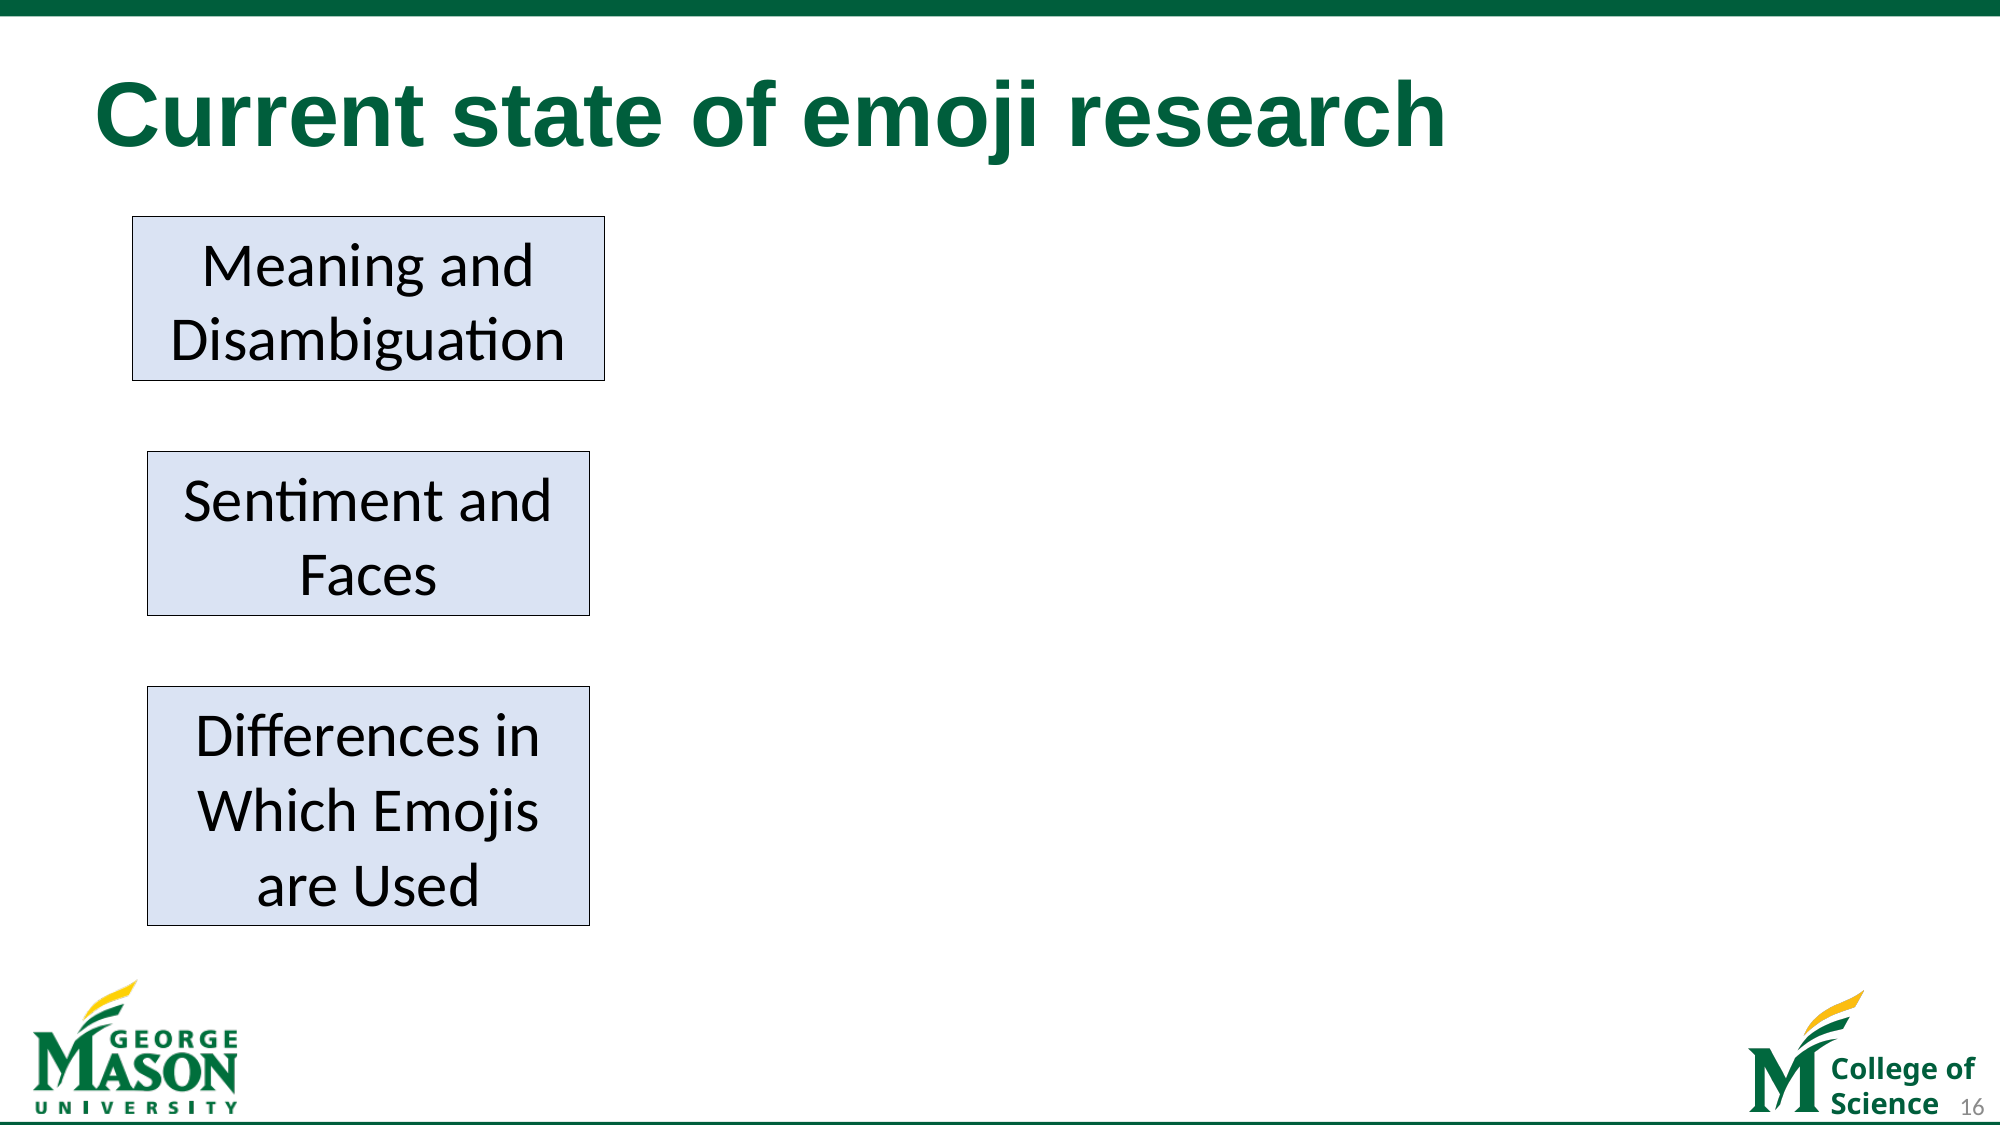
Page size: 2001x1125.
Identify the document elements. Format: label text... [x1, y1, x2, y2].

title Current state of emoji research [79, 59, 1863, 195]
text_box Meaning and Disambiguation [132, 216, 605, 381]
text_box Sentiment and Faces [147, 451, 590, 616]
text_box Differences in Which Emojis are Used [147, 686, 590, 926]
slide_number 16 [1550, 1090, 2000, 1120]
